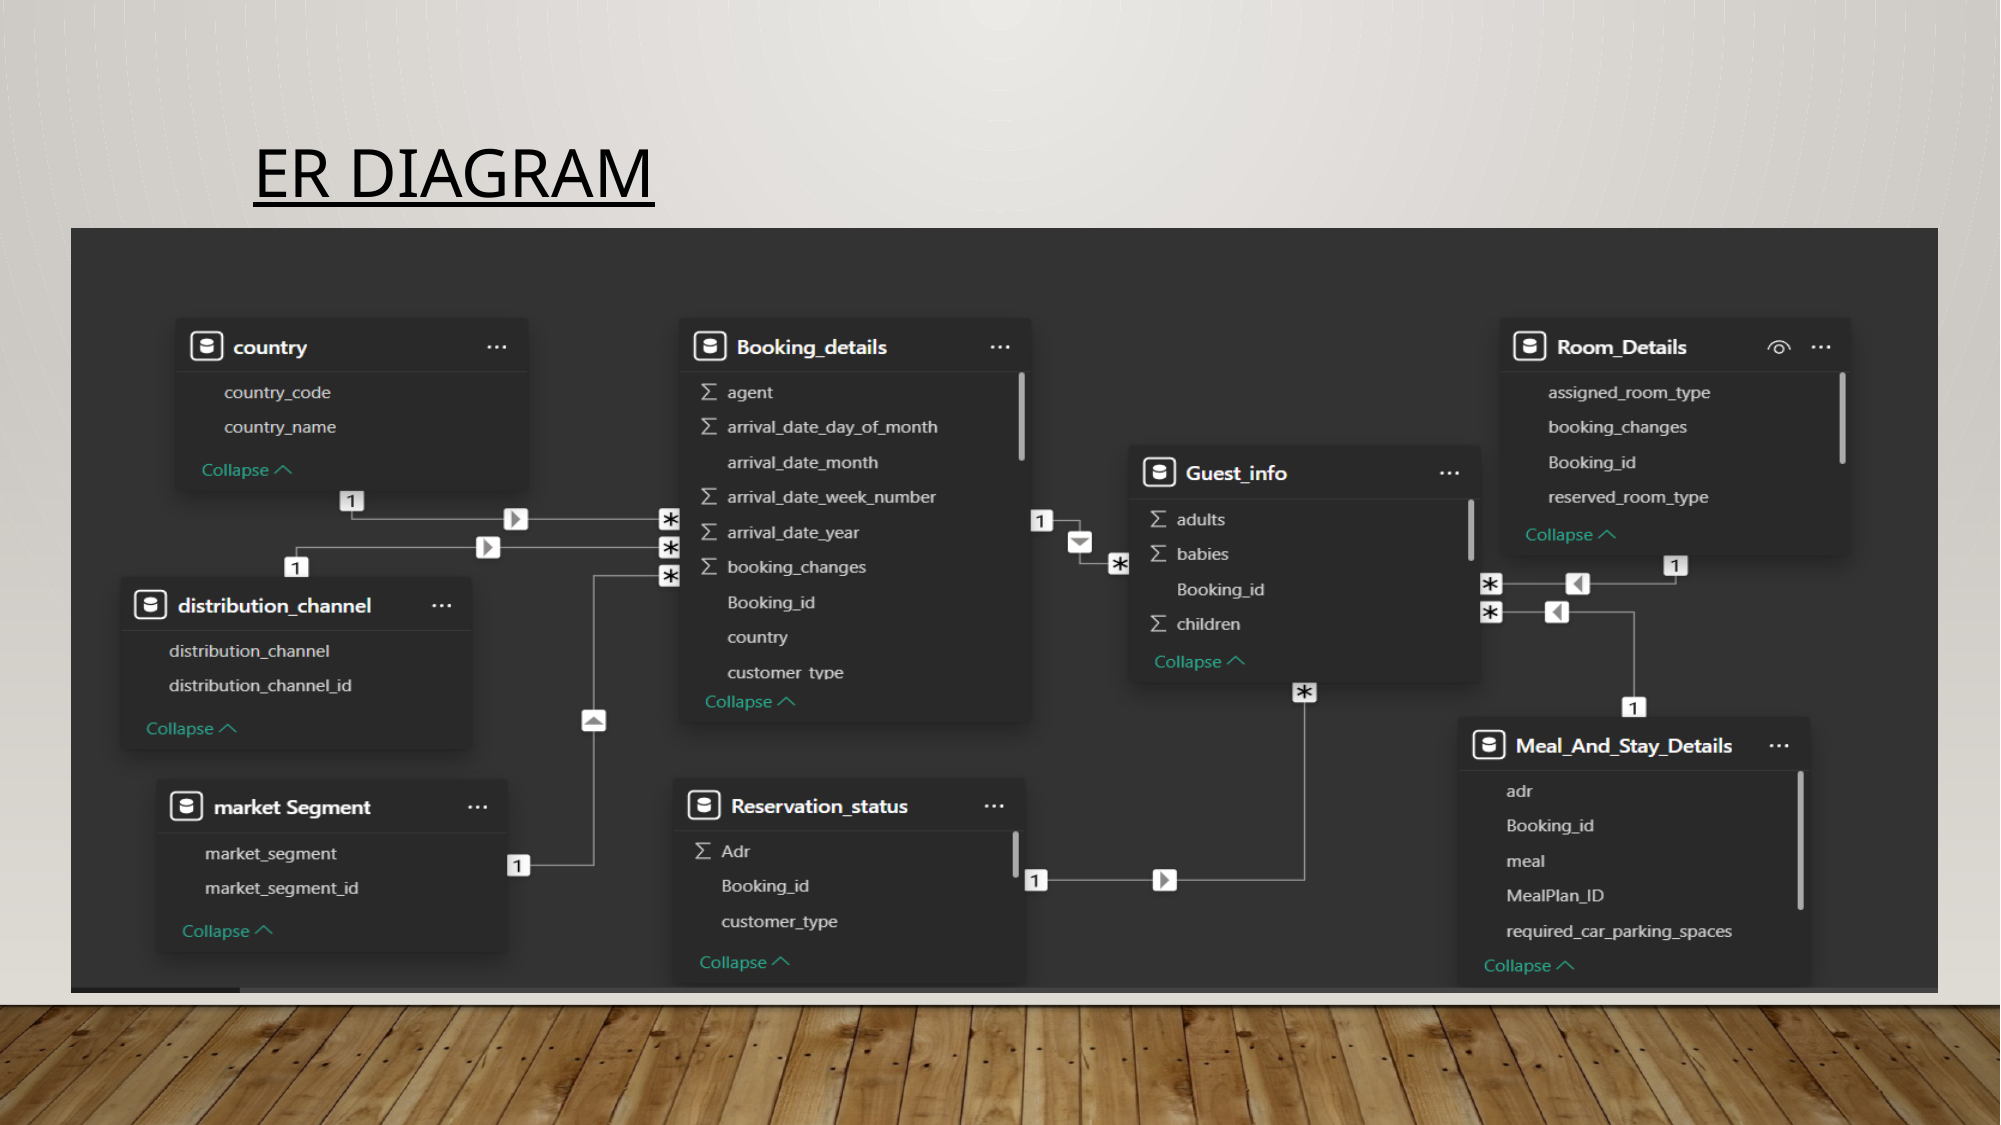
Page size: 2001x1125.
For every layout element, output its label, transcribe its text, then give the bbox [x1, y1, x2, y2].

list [71, 227, 1938, 994]
title Er diagram [238, 131, 1814, 227]
picture [0, 1005, 2000, 1125]
